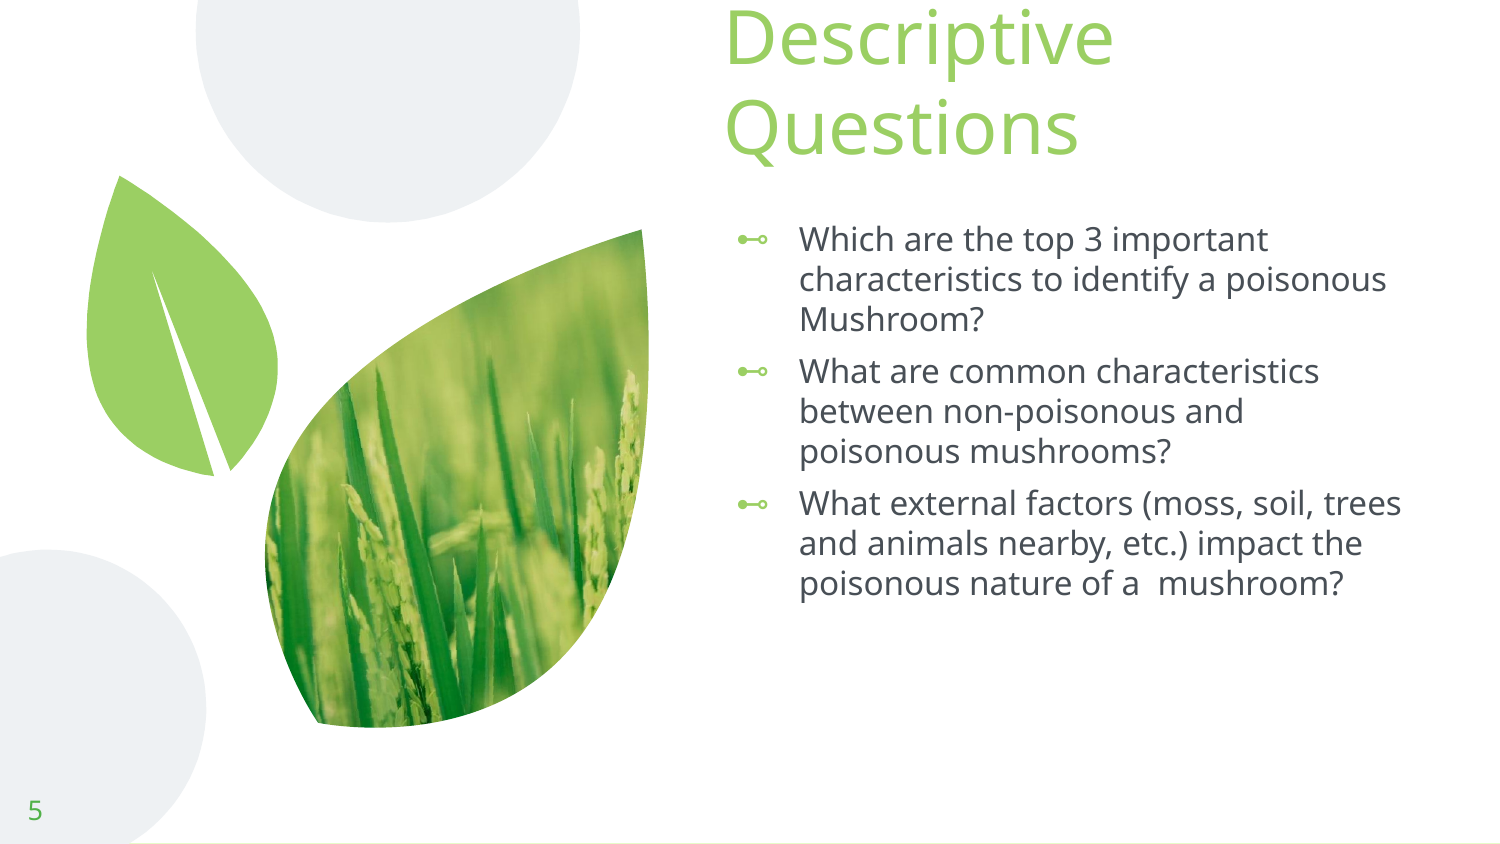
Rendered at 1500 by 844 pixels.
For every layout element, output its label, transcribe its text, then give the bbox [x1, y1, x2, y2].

slide_number 5 [12, 779, 103, 844]
list Which are the top 3 important characteristics to identify a poisonous Mushroom? What are common characteristics between non-poisonous and poisonous mushrooms? What external factors (moss, soil, trees and animals nearby, etc.) impact the poisonous nature of a mushroom? [708, 202, 1425, 705]
title Descriptive Questions [708, 71, 1425, 185]
picture [259, 229, 660, 728]
